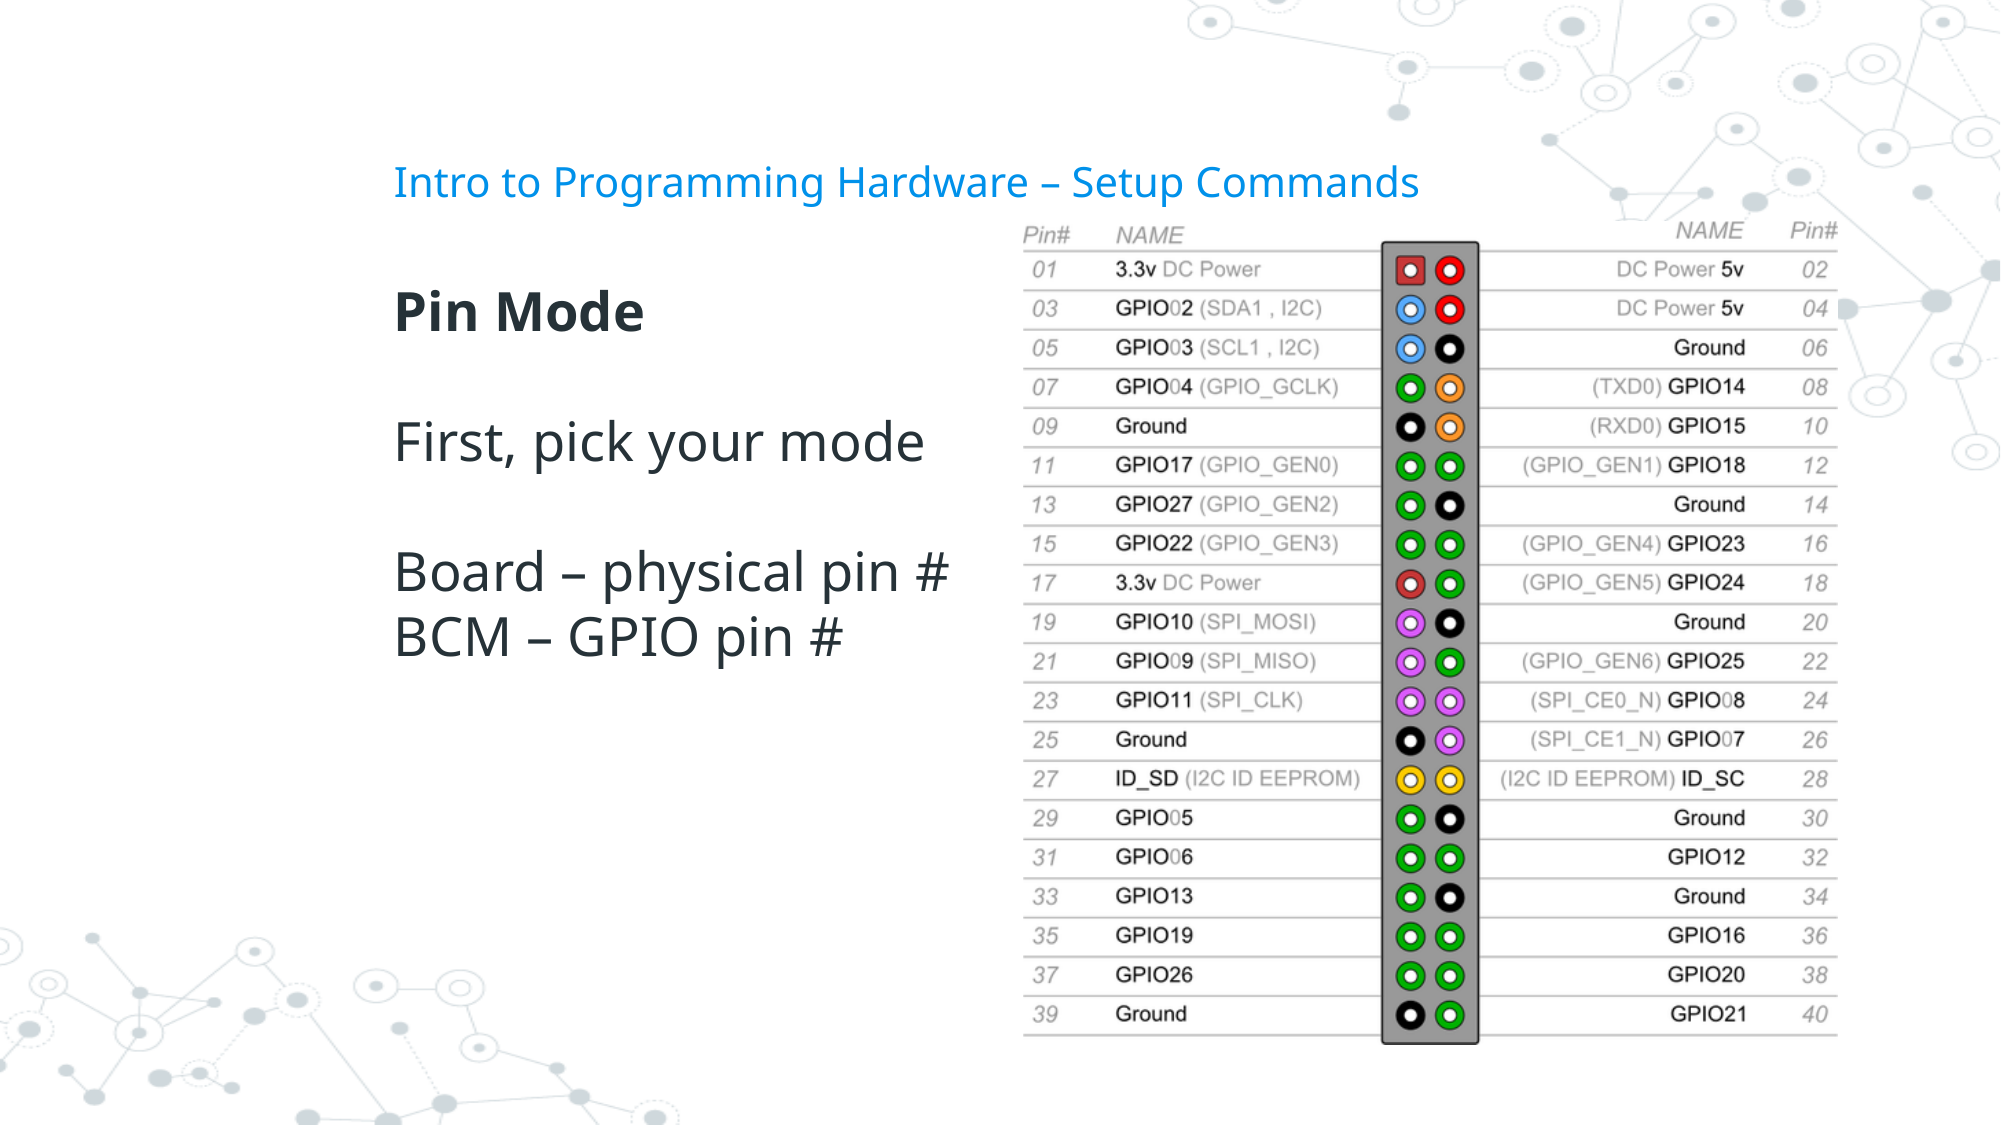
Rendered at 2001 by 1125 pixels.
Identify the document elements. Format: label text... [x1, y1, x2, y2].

list Pin Mode First, pick your mode Board – physical pin # BCM – GPIO pin # [378, 262, 982, 1078]
title Intro to Programming Hardware – Setup Commands [378, 67, 1622, 222]
picture [0, 0, 2001, 1125]
